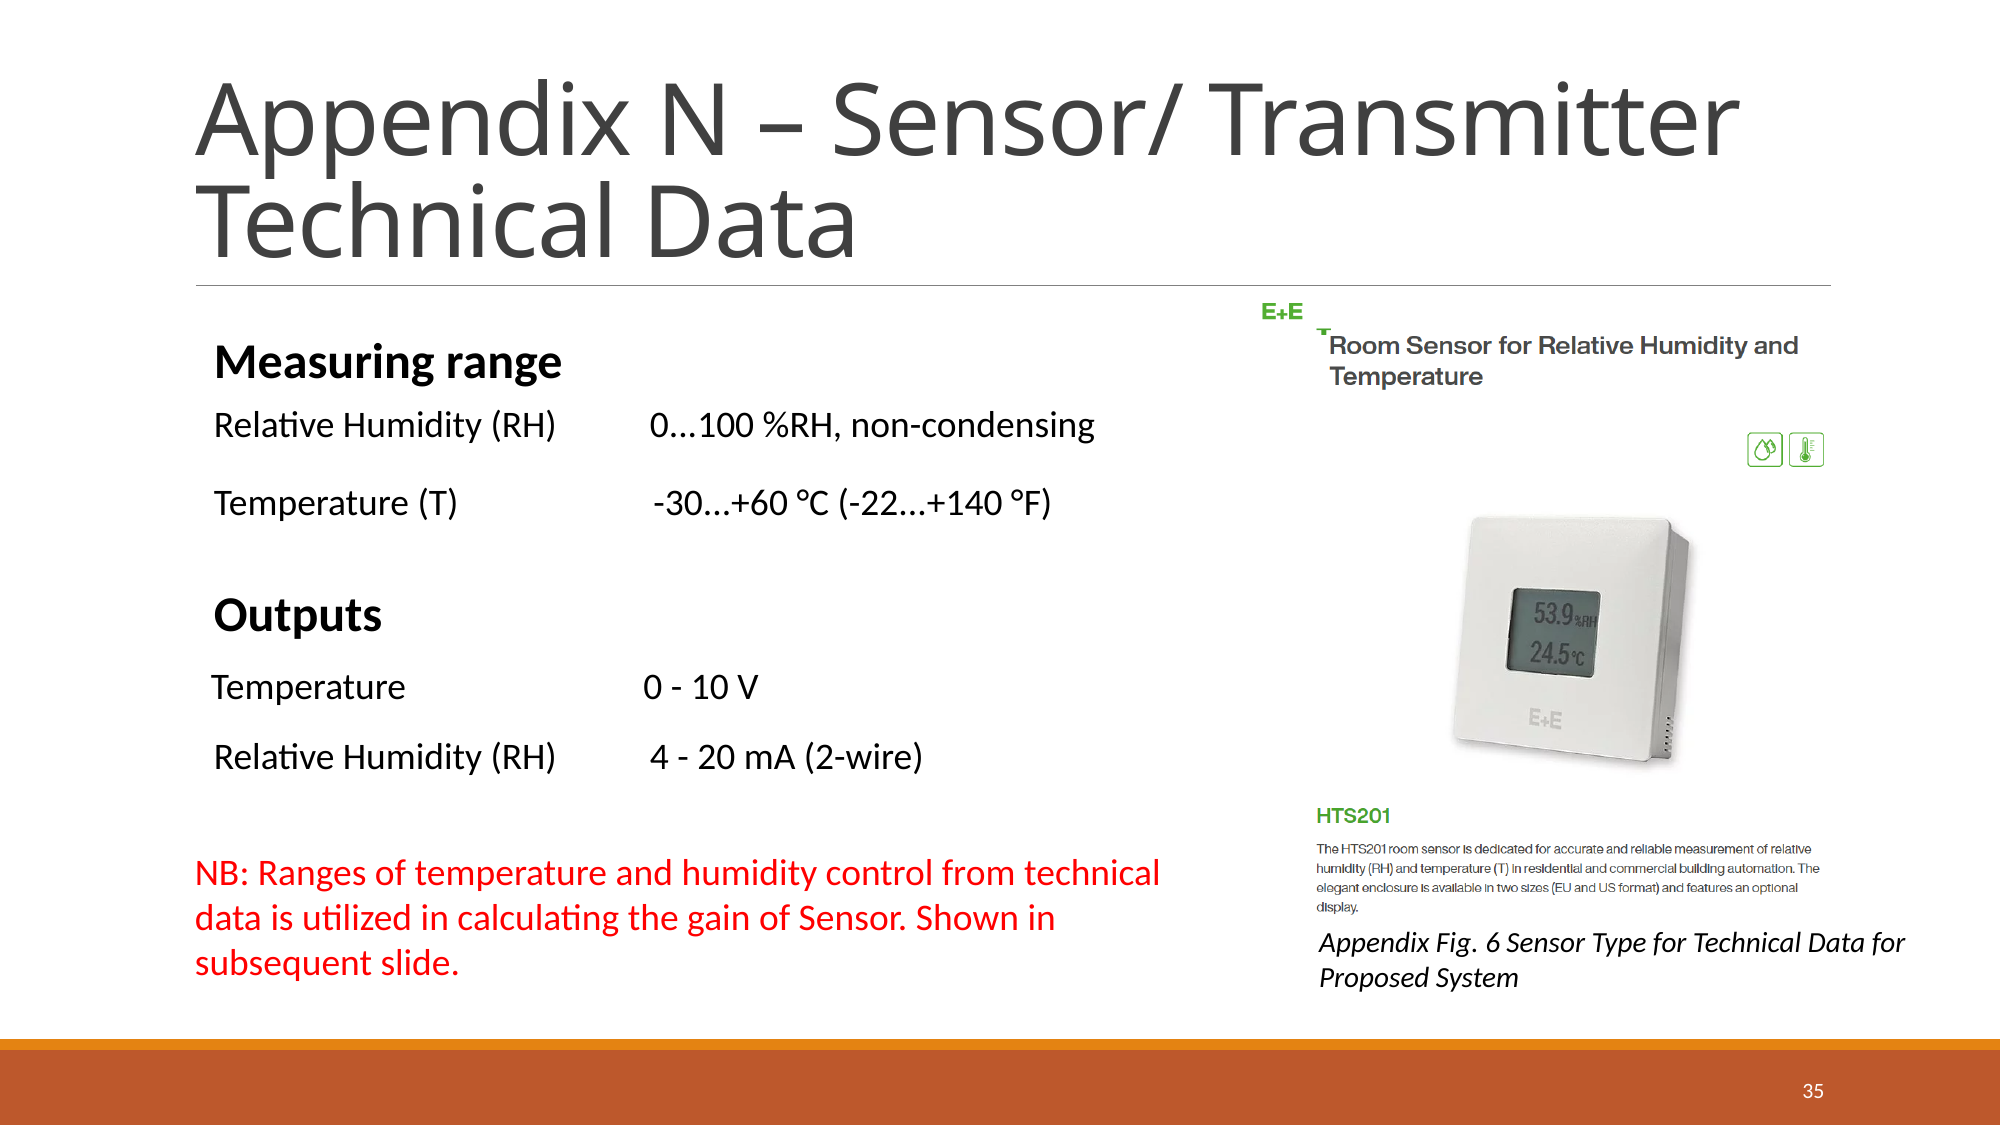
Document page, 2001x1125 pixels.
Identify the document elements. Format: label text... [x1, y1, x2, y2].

text_box Temperature 0 - 10 V [196, 654, 1088, 760]
text_box Outputs [199, 573, 1200, 649]
title Appendix N – Sensor/ Transmitter Technical Data [180, 47, 1830, 285]
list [1256, 298, 1840, 917]
text_box NB: Ranges of temperature and humidity control from technical data is utilized in calculating the gain of Sensor. Shown in subsequent slide. [179, 840, 1225, 991]
slide_number 35 [1624, 1059, 1840, 1120]
text_box Appendix Fig. 6 Sensor Type for Technical Data for Proposed System [1304, 916, 1981, 1001]
text_box Relative Humidity (RH) 4 - 20 mA (2-wire) [199, 724, 1017, 830]
text_box Measuring range [199, 320, 642, 393]
text_box Relative Humidity (RH) 0...100 %RH, non-condensing [199, 393, 1128, 498]
text_box Temperature (T) -30...+60 °C (-22...+140 °F) [199, 470, 1095, 573]
